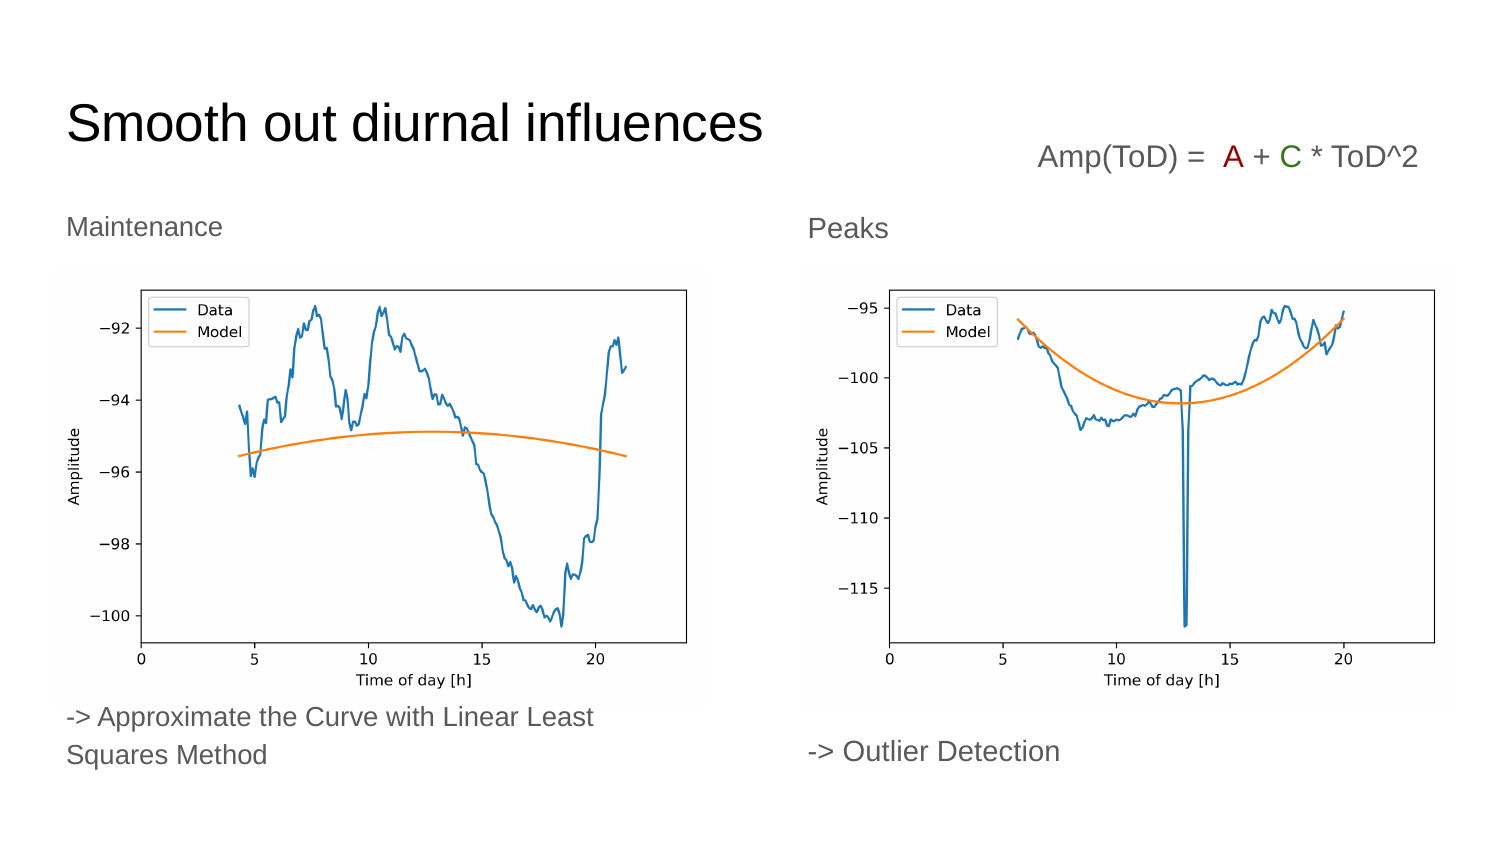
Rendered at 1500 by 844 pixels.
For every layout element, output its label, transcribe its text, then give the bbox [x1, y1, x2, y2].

list Maintenance -> Approximate the Curve with Linear Least Squares Method [51, 189, 708, 267]
list Maintenance -> Approximate the Curve with Linear Least Squares Method [51, 714, 708, 786]
title Smooth out diurnal influences [51, 72, 1449, 167]
text_box Amp(ToD) = A + C * ToD^2 [1022, 115, 1465, 189]
picture [50, 268, 708, 707]
picture [799, 268, 1456, 707]
list Peaks -> Outlier Detection [792, 189, 1449, 786]
